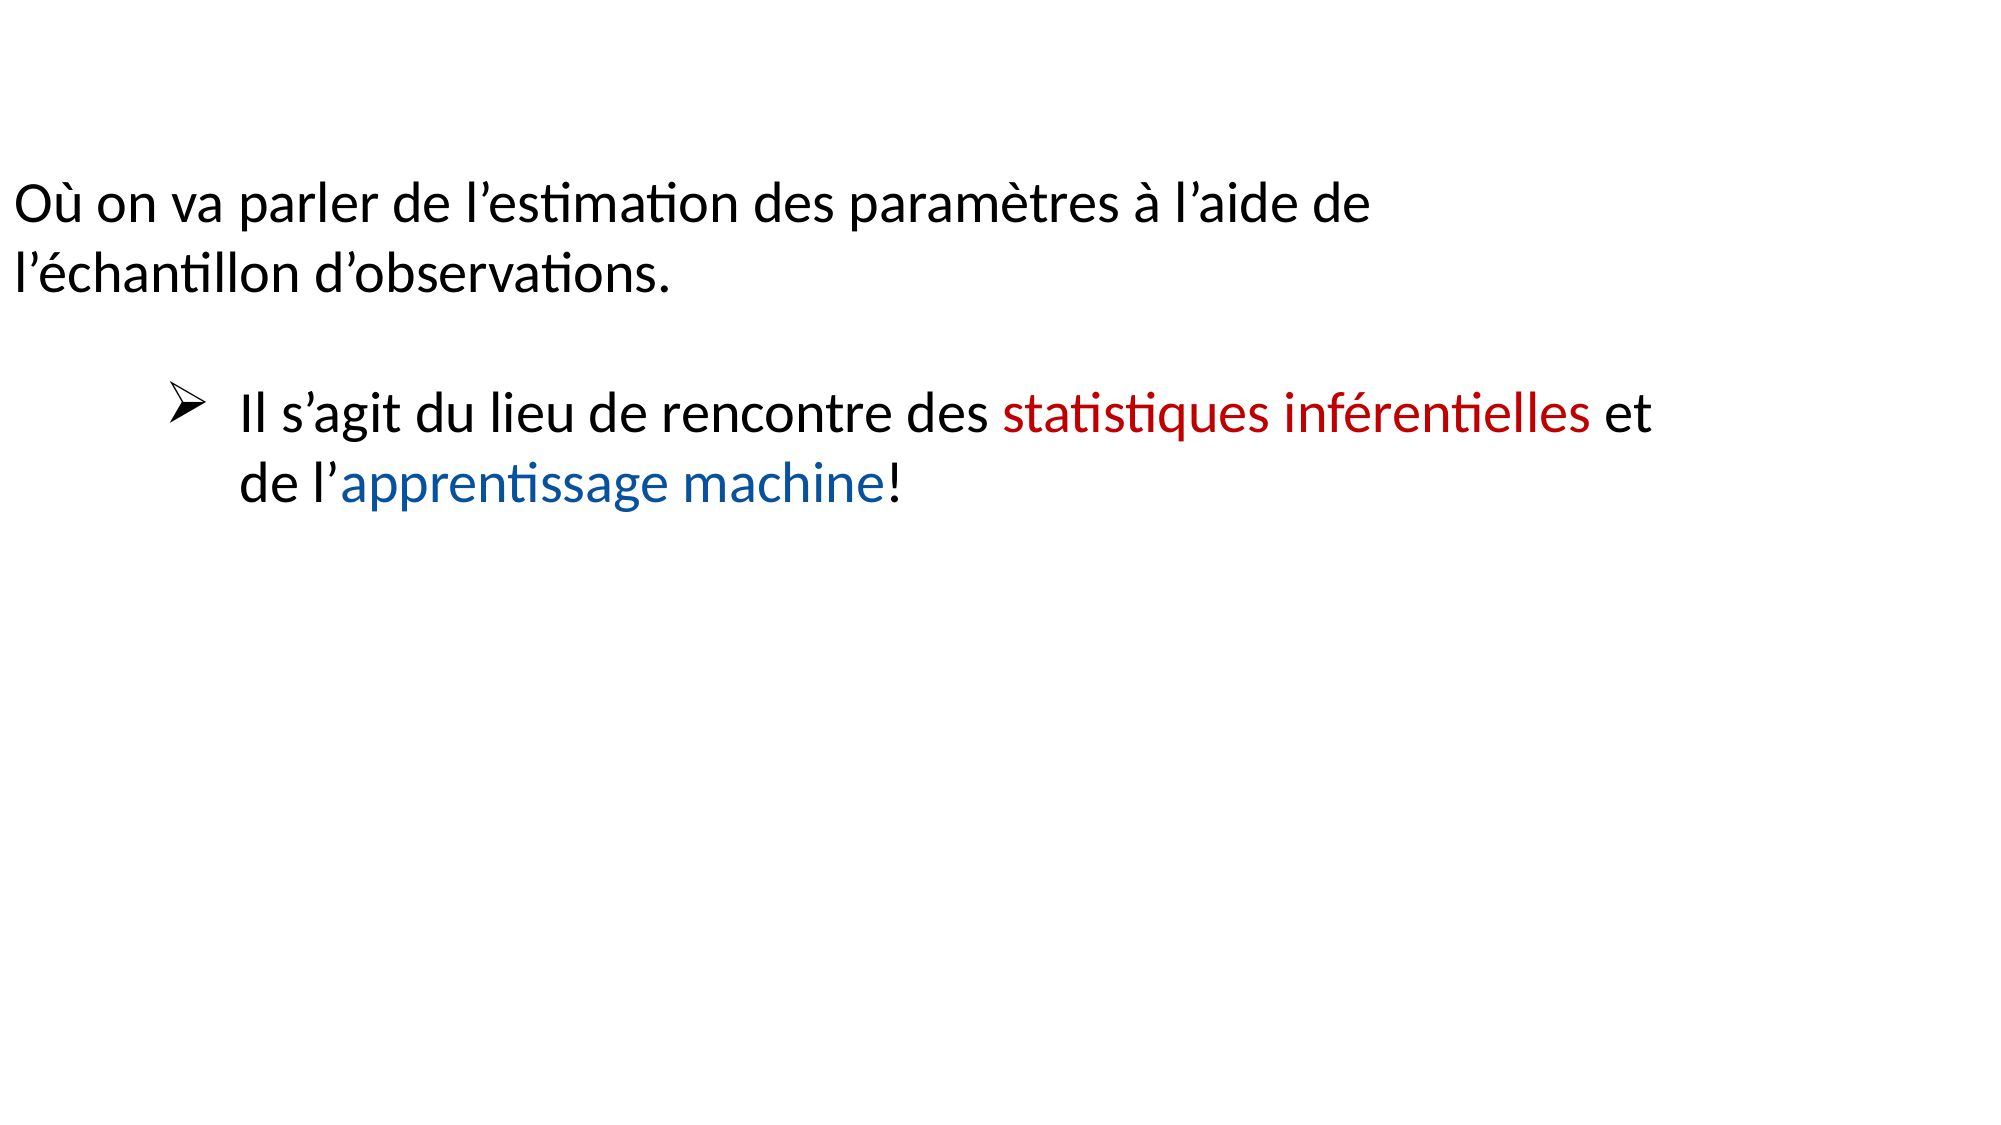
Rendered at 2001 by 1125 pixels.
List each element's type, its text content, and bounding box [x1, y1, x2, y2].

text_box Où on va parler de l’estimation des paramètres à l’aide de l’échantillon d’observations. Il s’agit du lieu de rencontre des statistiques inférentielles et de l’apprentissage machine! [0, 157, 2000, 522]
